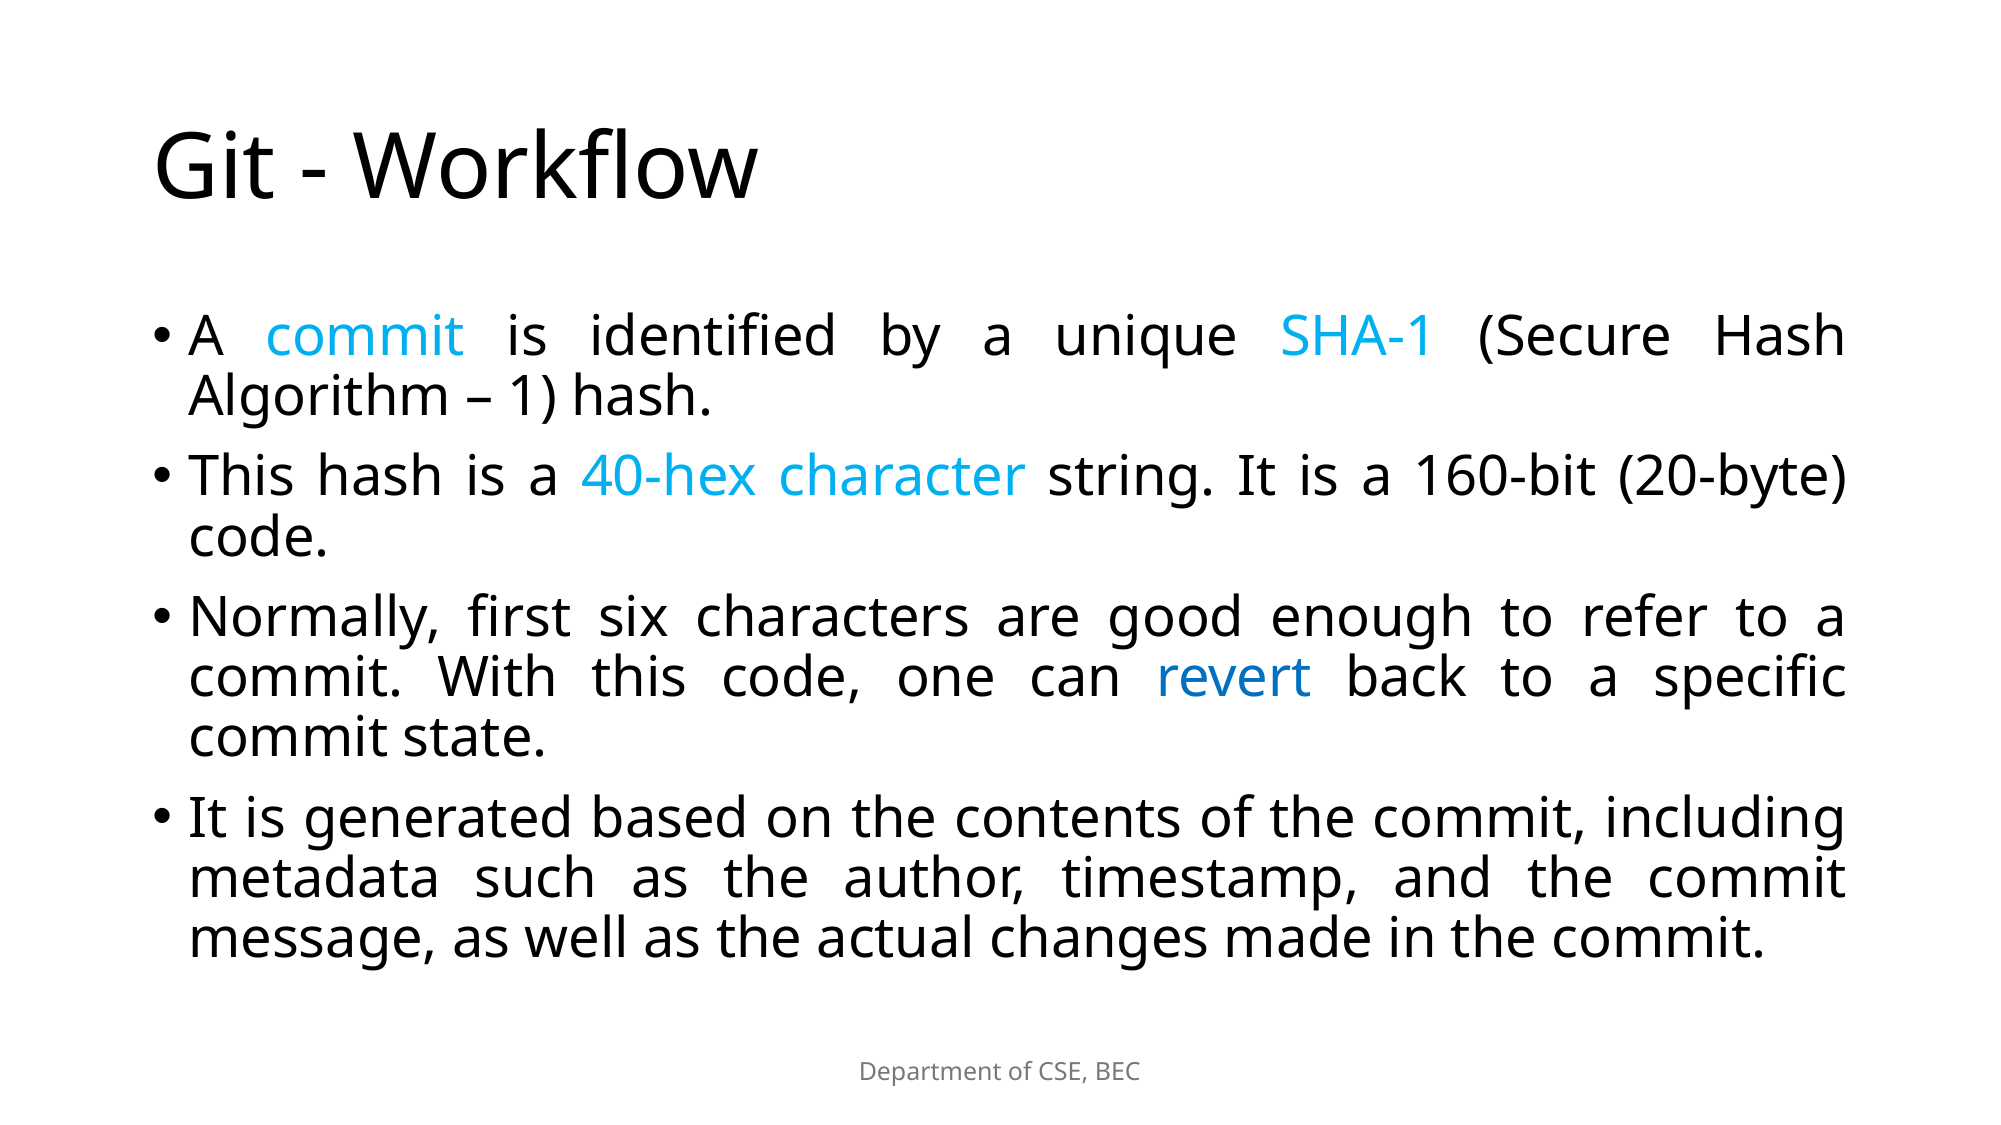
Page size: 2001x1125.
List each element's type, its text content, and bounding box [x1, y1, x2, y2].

list A commit is identified by a unique SHA-1 (Secure Hash Algorithm – 1) hash. This hash is a 40-hex character string. It is a 160-bit (20-byte) code. Normally, first six characters are good enough to refer to a commit. With this code, one can revert back to a specific commit state. It is generated based on the contents of the commit, including metadata such as the author, timestamp, and the commit message, as well as the actual changes made in the commit. [137, 299, 1863, 1014]
footer Department of CSE, BEC [662, 1042, 1338, 1103]
title Git - Workflow [137, 59, 1863, 278]
